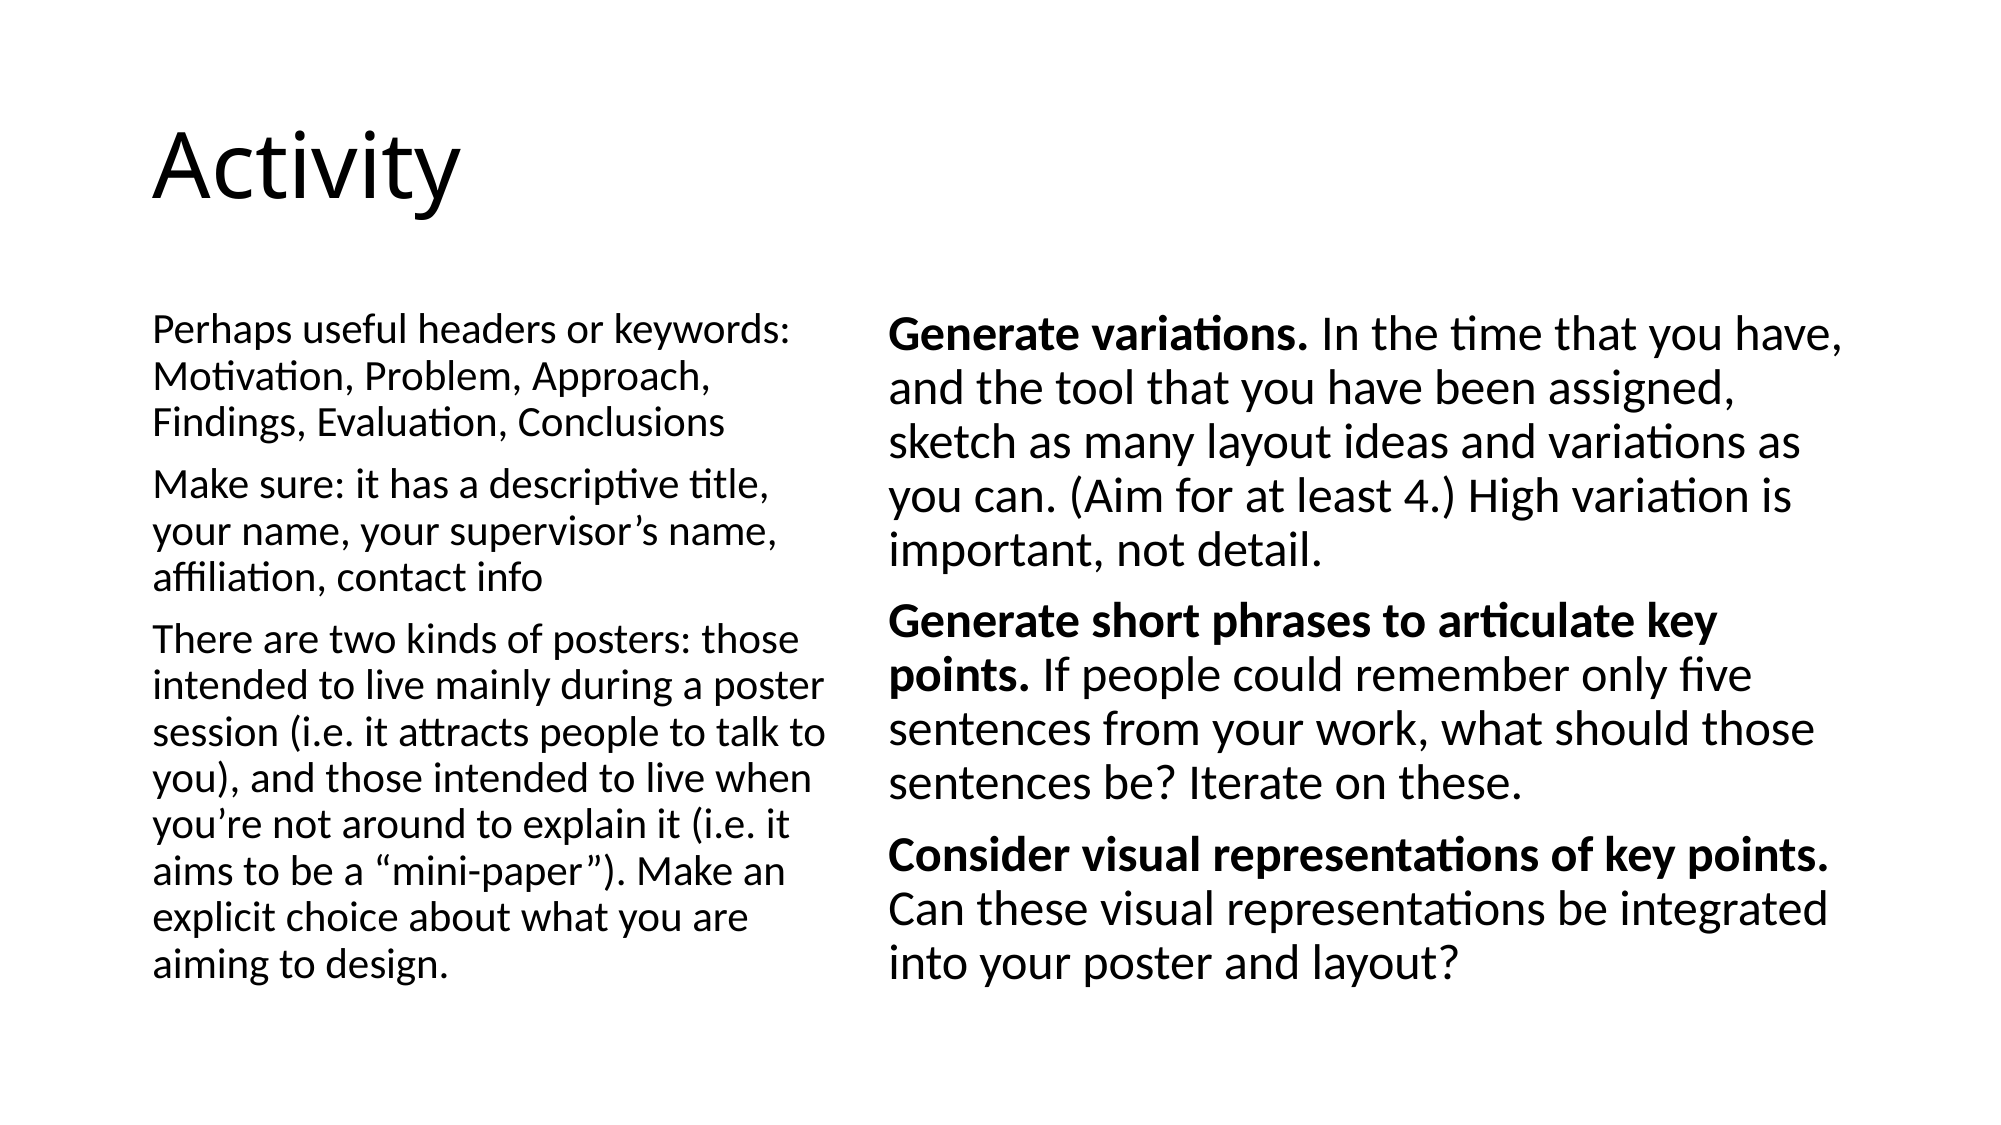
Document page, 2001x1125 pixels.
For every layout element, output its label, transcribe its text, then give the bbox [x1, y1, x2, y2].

title Activity [137, 59, 1863, 278]
text_box Generate variations. In the time that you have, and the tool that you have been assigned, sketch as many layout ideas and variations as you can. (Aim for at least 4.) High variation is important, not detail. Generate short phrases to articulate key points. If people could remember only five sentences from your work, what should those sentences be? Iterate on these. Consider visual representations of key points. Can these visual representations be integrated into your poster and layout? [873, 299, 1863, 1014]
list Perhaps useful headers or keywords: Motivation, Problem, Approach, Findings, Evaluation, Conclusions Make sure: it has a descriptive title, your name, your supervisor’s name, affiliation, contact info There are two kinds of posters: those intended to live mainly during a poster session (i.e. it attracts people to talk to you), and those intended to live when you’re not around to explain it (i.e. it aims to be a “mini-paper”). Make an explicit choice about what you are aiming to design. [137, 299, 845, 1014]
